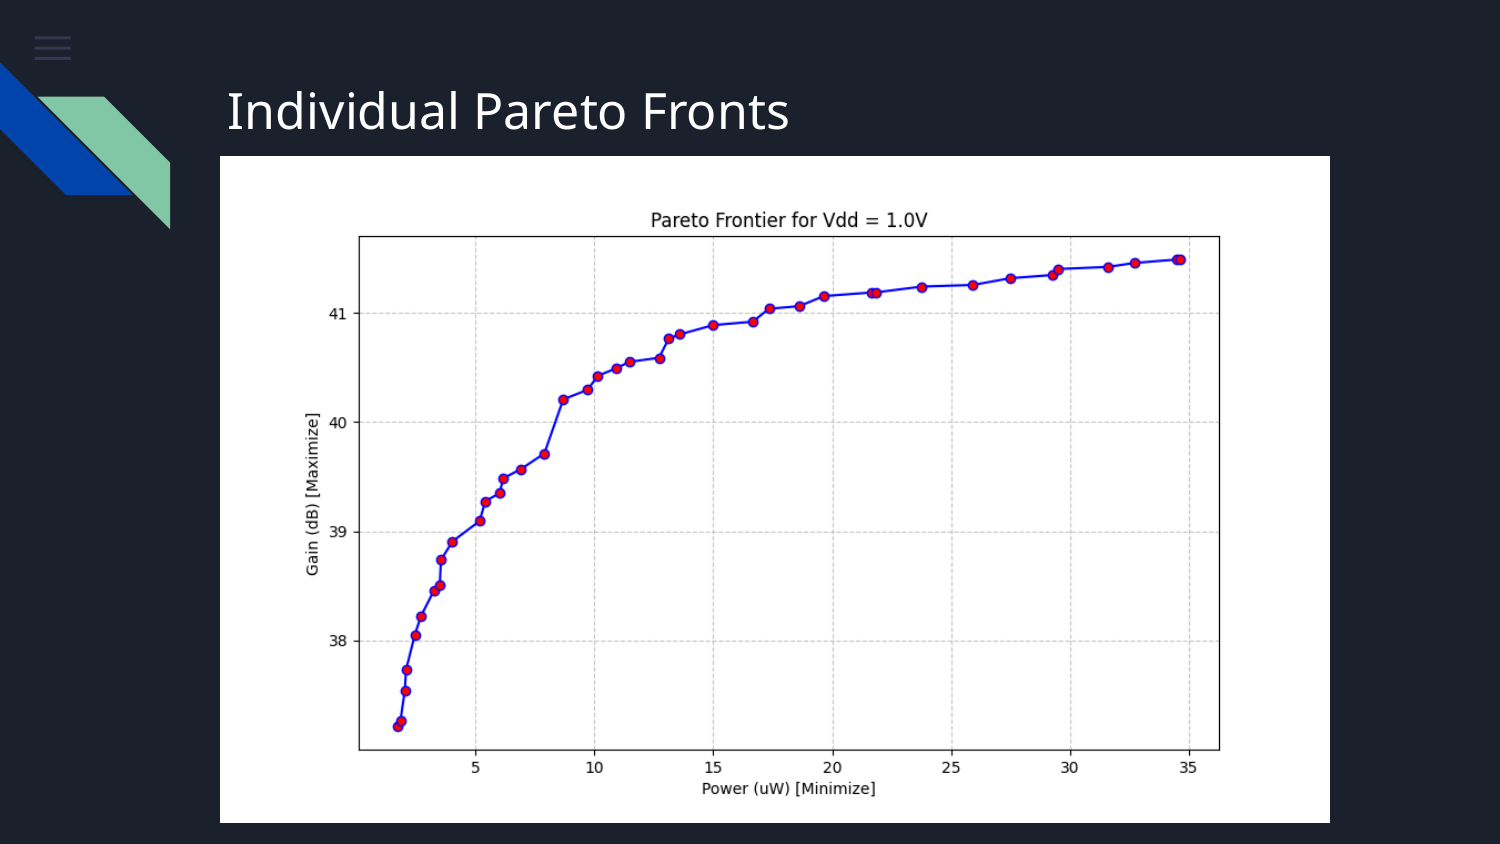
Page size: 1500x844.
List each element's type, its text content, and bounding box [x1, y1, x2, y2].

title Individual Pareto Fronts [212, 64, 1368, 215]
picture [220, 156, 1330, 823]
